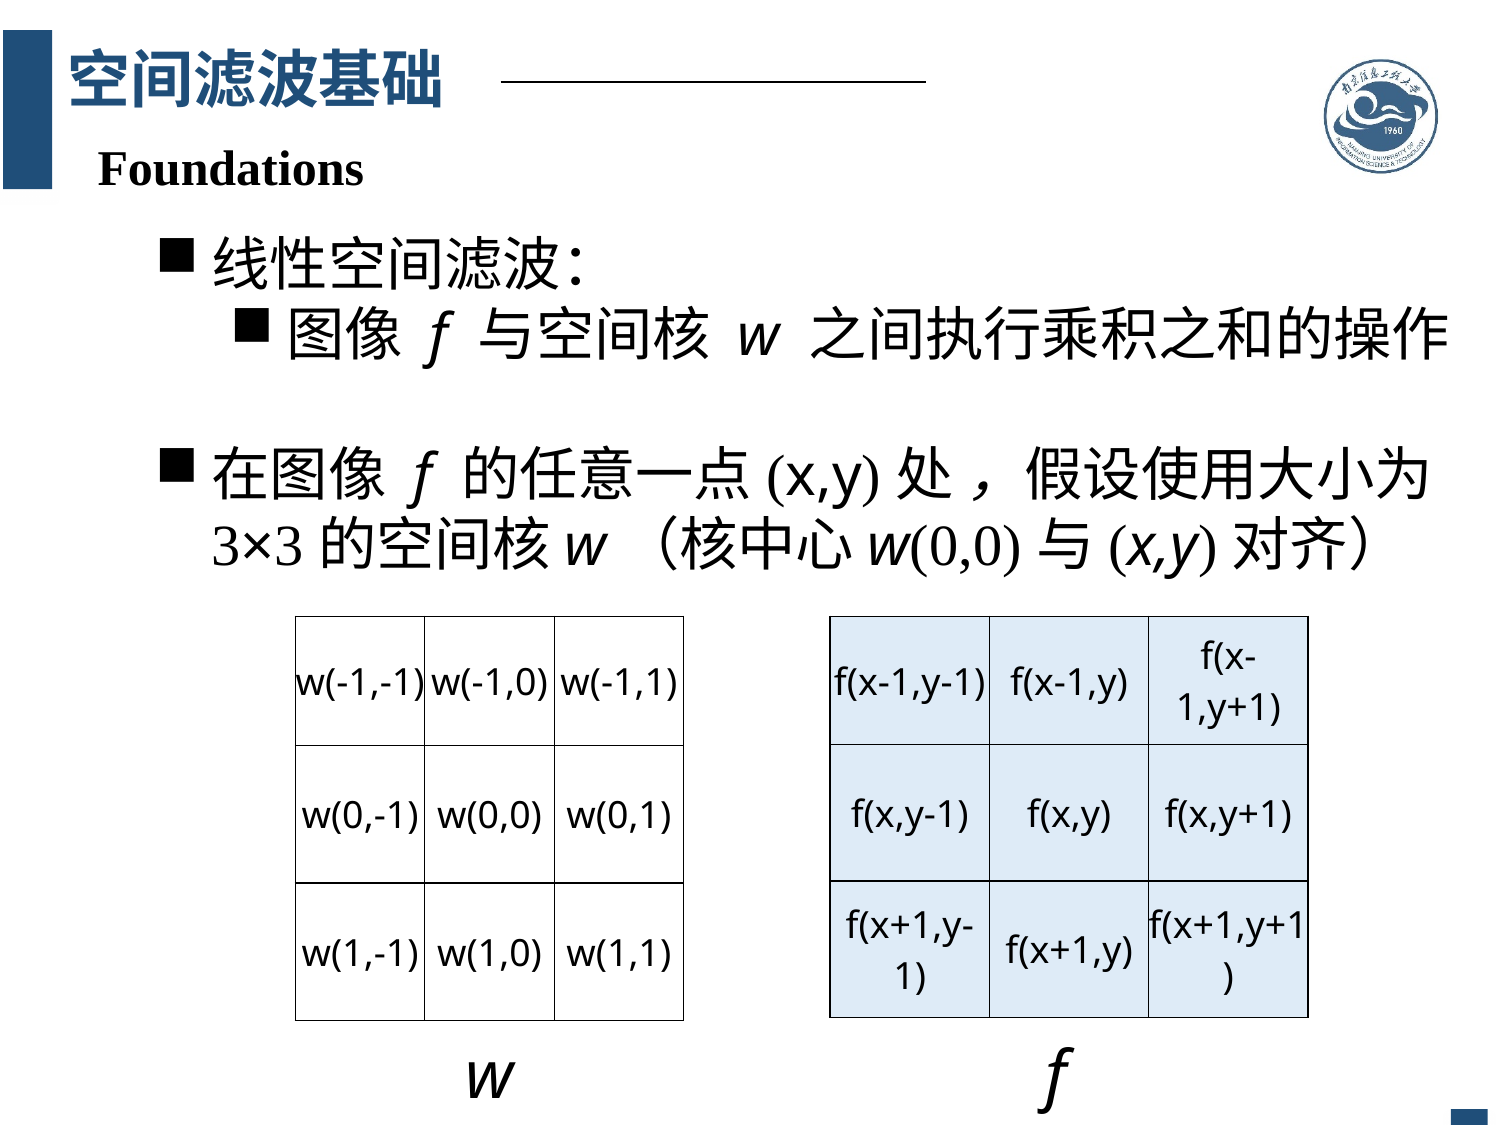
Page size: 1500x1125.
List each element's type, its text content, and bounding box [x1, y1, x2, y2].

table_cell f(x+1,y) [990, 882, 1148, 1017]
text_box [2, 29, 53, 190]
table_cell w(0,0) [425, 746, 554, 882]
text_box f [1030, 1024, 1082, 1120]
table_cell f(x,y) [990, 745, 1148, 880]
table_cell f(x+1,y+1) [1149, 882, 1307, 1017]
table_cell w(1,-1) [296, 884, 424, 1020]
table_cell w(1,0) [425, 884, 554, 1020]
text_box w [450, 1024, 529, 1120]
table_cell f(x+1,y-1) [831, 882, 989, 1017]
table_header w(-1,-1) [296, 617, 424, 745]
table_header w(-1,0) [425, 617, 554, 745]
picture [1308, 44, 1452, 185]
table_cell w(0,1) [555, 746, 683, 882]
text_box [1450, 1108, 1489, 1125]
table_header w(-1,1) [555, 617, 683, 745]
table_header f(x-1,y) [990, 617, 1148, 744]
table_header f(x-1,y-1) [831, 617, 989, 744]
text_box Foundations [82, 102, 759, 236]
table_cell w(1,1) [555, 884, 683, 1020]
text_box 线性空间滤波： 图像 f 与空间核 w 之间执行乘积之和的操作 在图像 f 的任意一点(x,y)处 ，假设使用大小为3×3的空间核w（核中心w(0,0)与(x,y)对齐） [65, 219, 1488, 585]
table_cell w(0,-1) [296, 746, 424, 882]
table_cell f(x,y-1) [831, 745, 989, 880]
table_header f(x-1,y+1) [1149, 617, 1307, 744]
text_box 空间滤波基础 [52, 16, 501, 148]
table_cell f(x,y+1) [1149, 745, 1307, 880]
